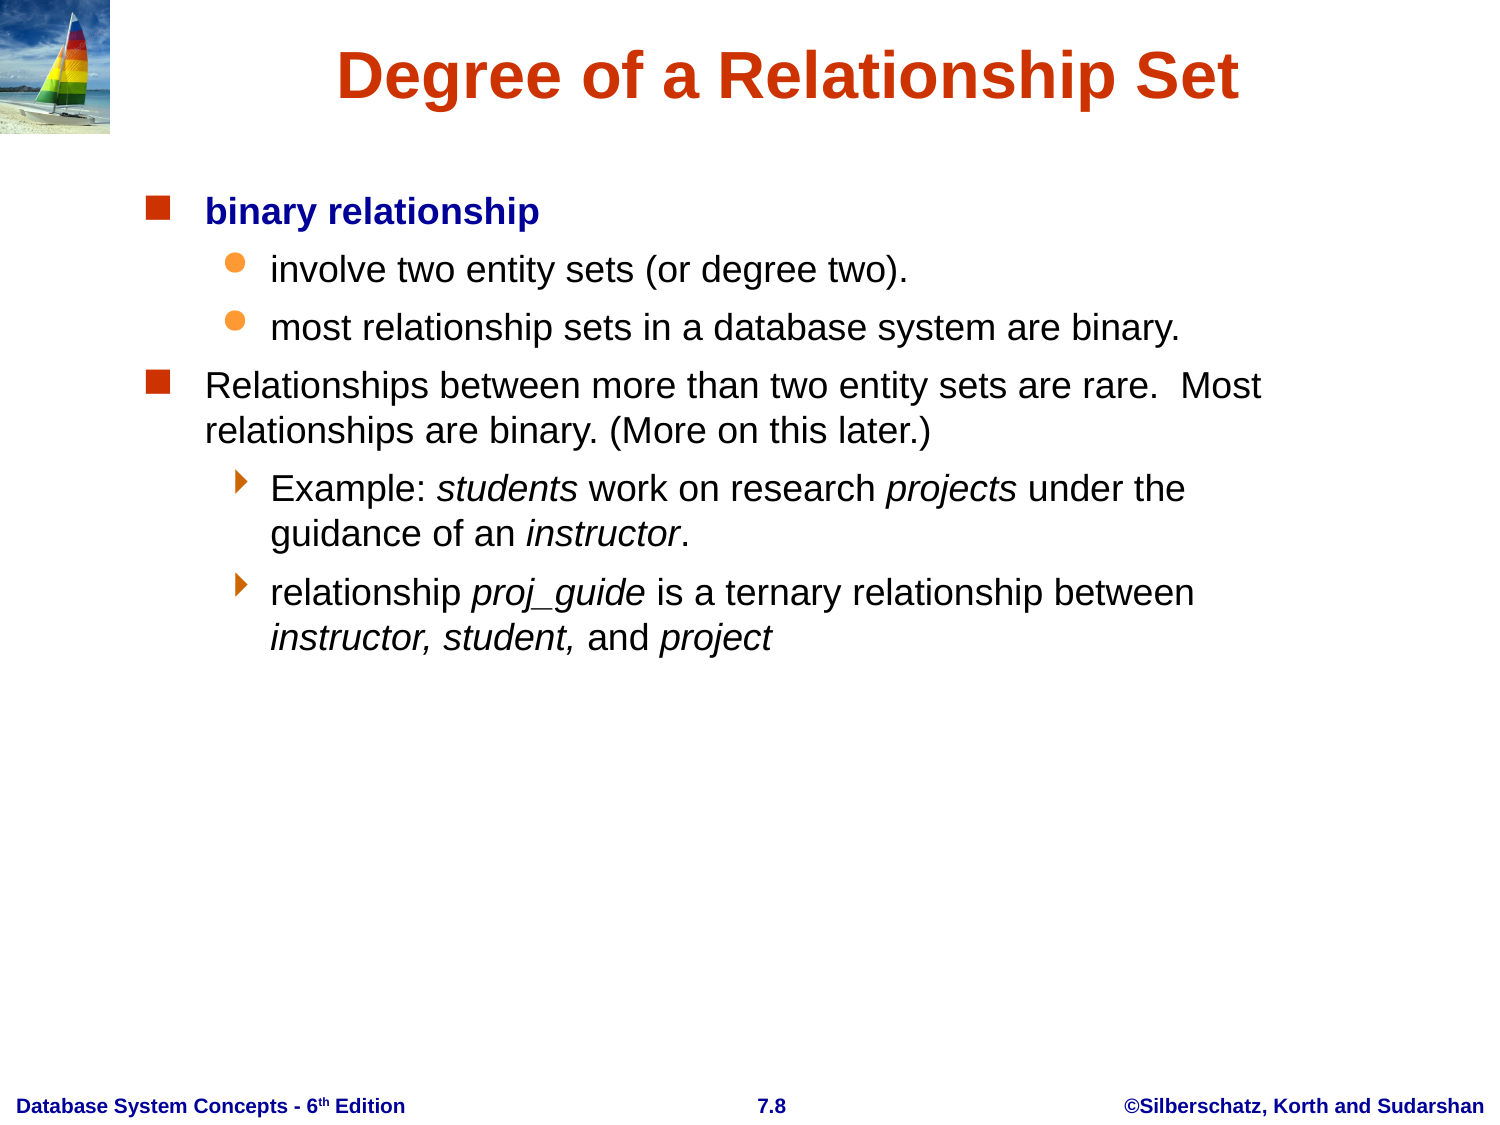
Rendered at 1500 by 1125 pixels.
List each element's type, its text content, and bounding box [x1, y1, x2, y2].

picture [0, 0, 110, 134]
title Degree of a Relationship Set [125, 18, 1452, 120]
list binary relationship involve two entity sets (or degree two). most relationship sets in a database system are binary. Relationships between more than two entity sets are rare. Most relationships are binary. (More on this later.) Example: students work on research projects under the guidance of an instructor. relationship proj_guide is a ternary relationship between instructor, student, and project [133, 179, 1319, 868]
